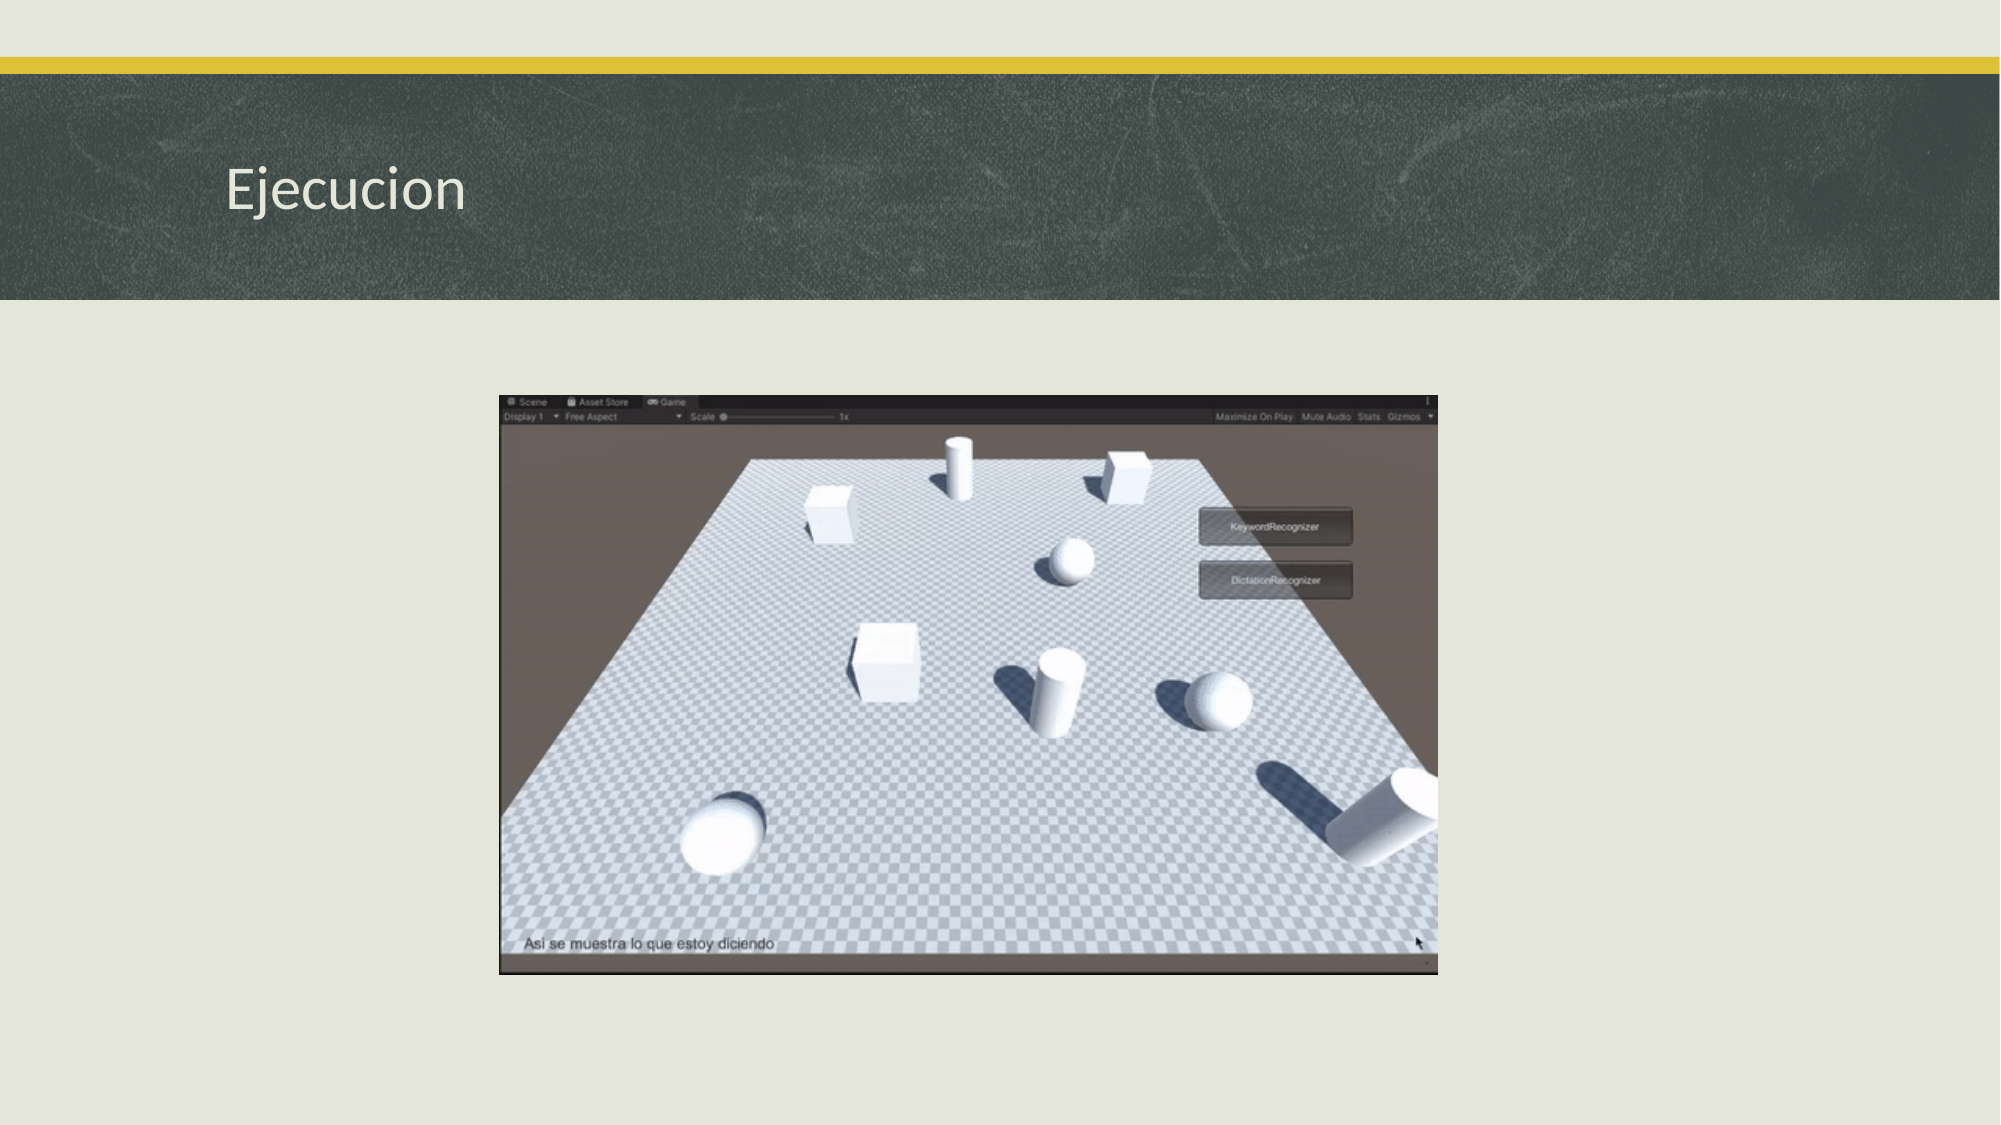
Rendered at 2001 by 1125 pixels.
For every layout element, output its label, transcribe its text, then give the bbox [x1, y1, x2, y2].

picture [0, 74, 2000, 300]
picture [499, 394, 1438, 975]
title Ejecucion [210, 76, 1790, 300]
